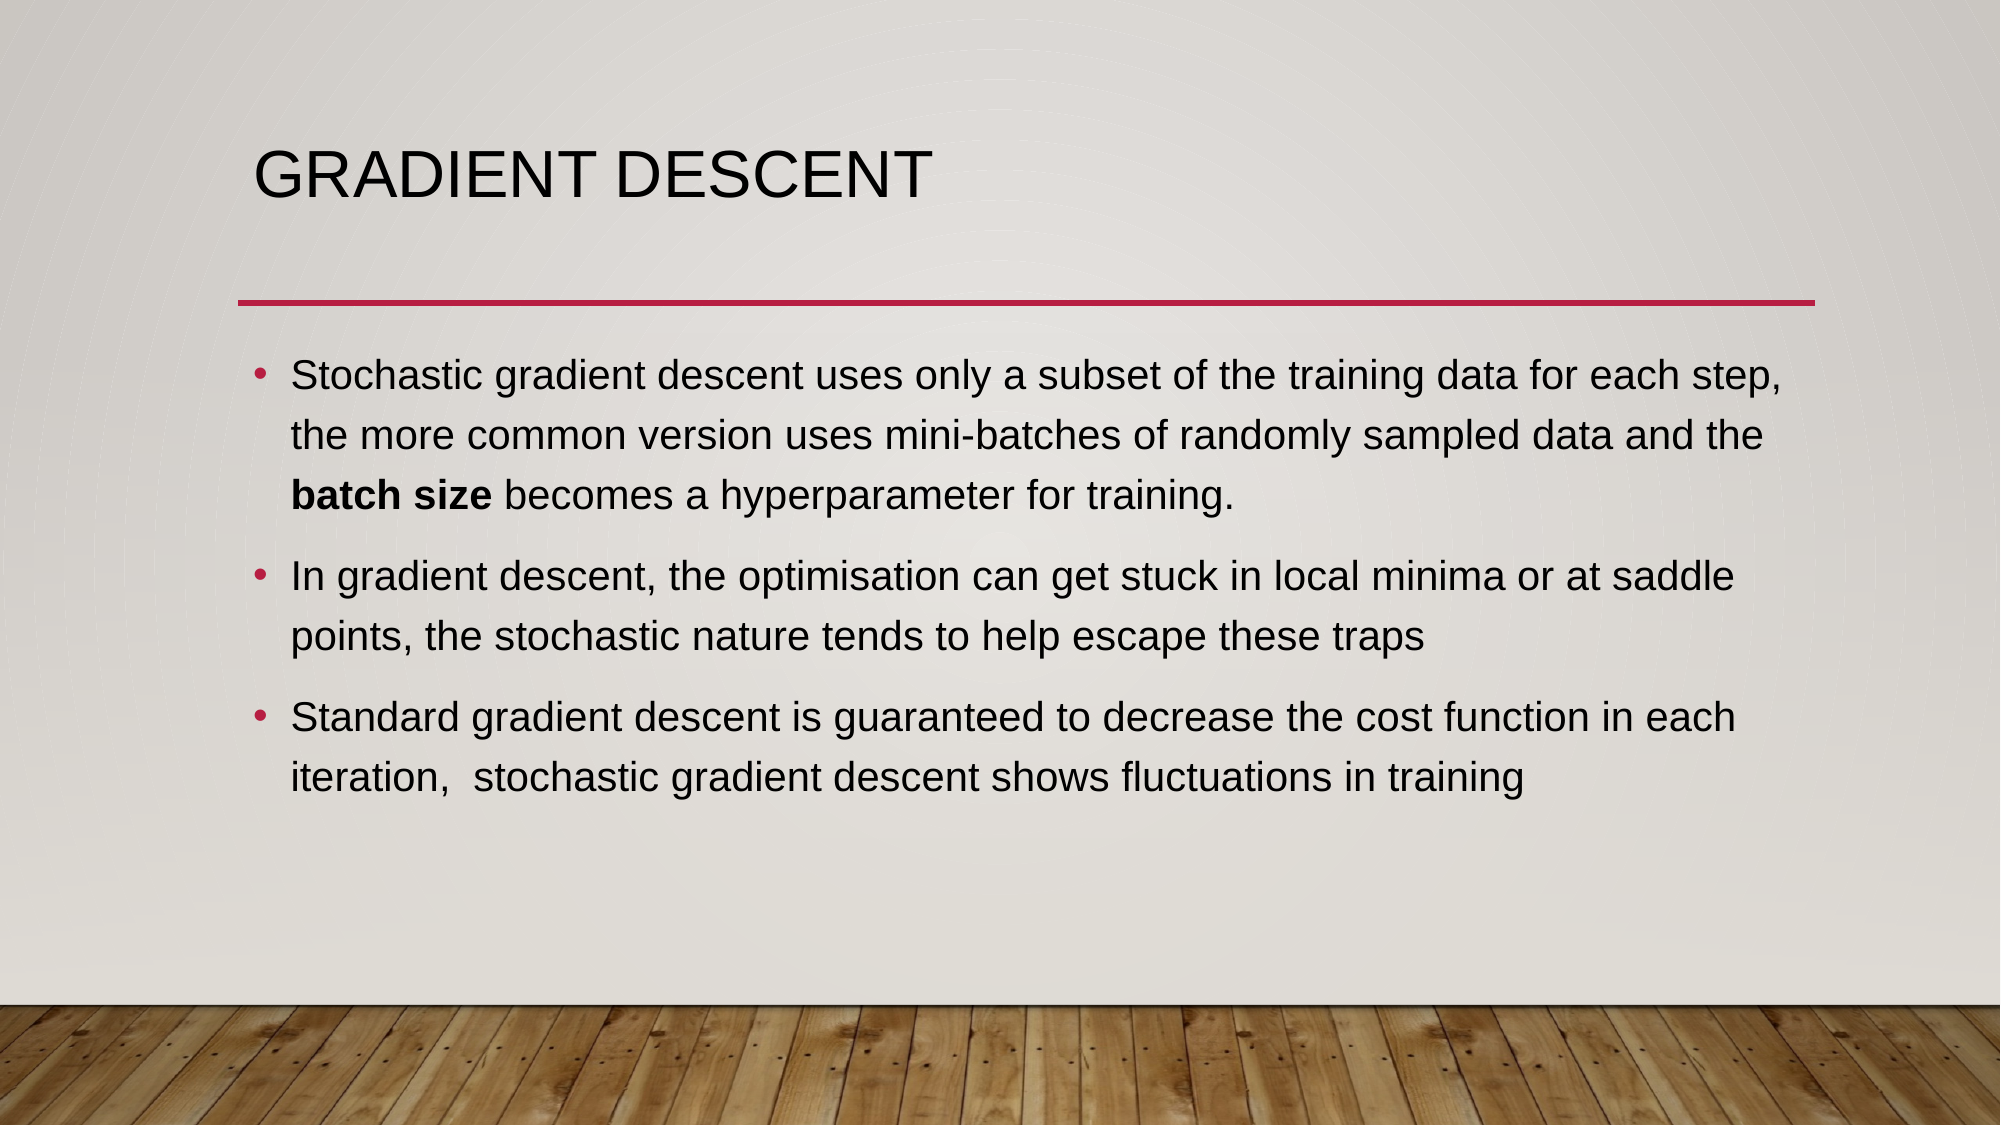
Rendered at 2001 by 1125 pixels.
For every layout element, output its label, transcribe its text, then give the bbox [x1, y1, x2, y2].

list Stochastic gradient descent uses only a subset of the training data for each step, the more common version uses mini-batches of randomly sampled data and the batch size becomes a hyperparameter for training. In gradient descent, the optimisation can get stuck in local minima or at saddle points, the stochastic nature tends to help escape these traps Standard gradient descent is guaranteed to decrease the cost function in each iteration, stochastic gradient descent shows fluctuations in training [238, 330, 1814, 897]
title Gradient descent [238, 131, 1814, 305]
picture [0, 1005, 2000, 1125]
